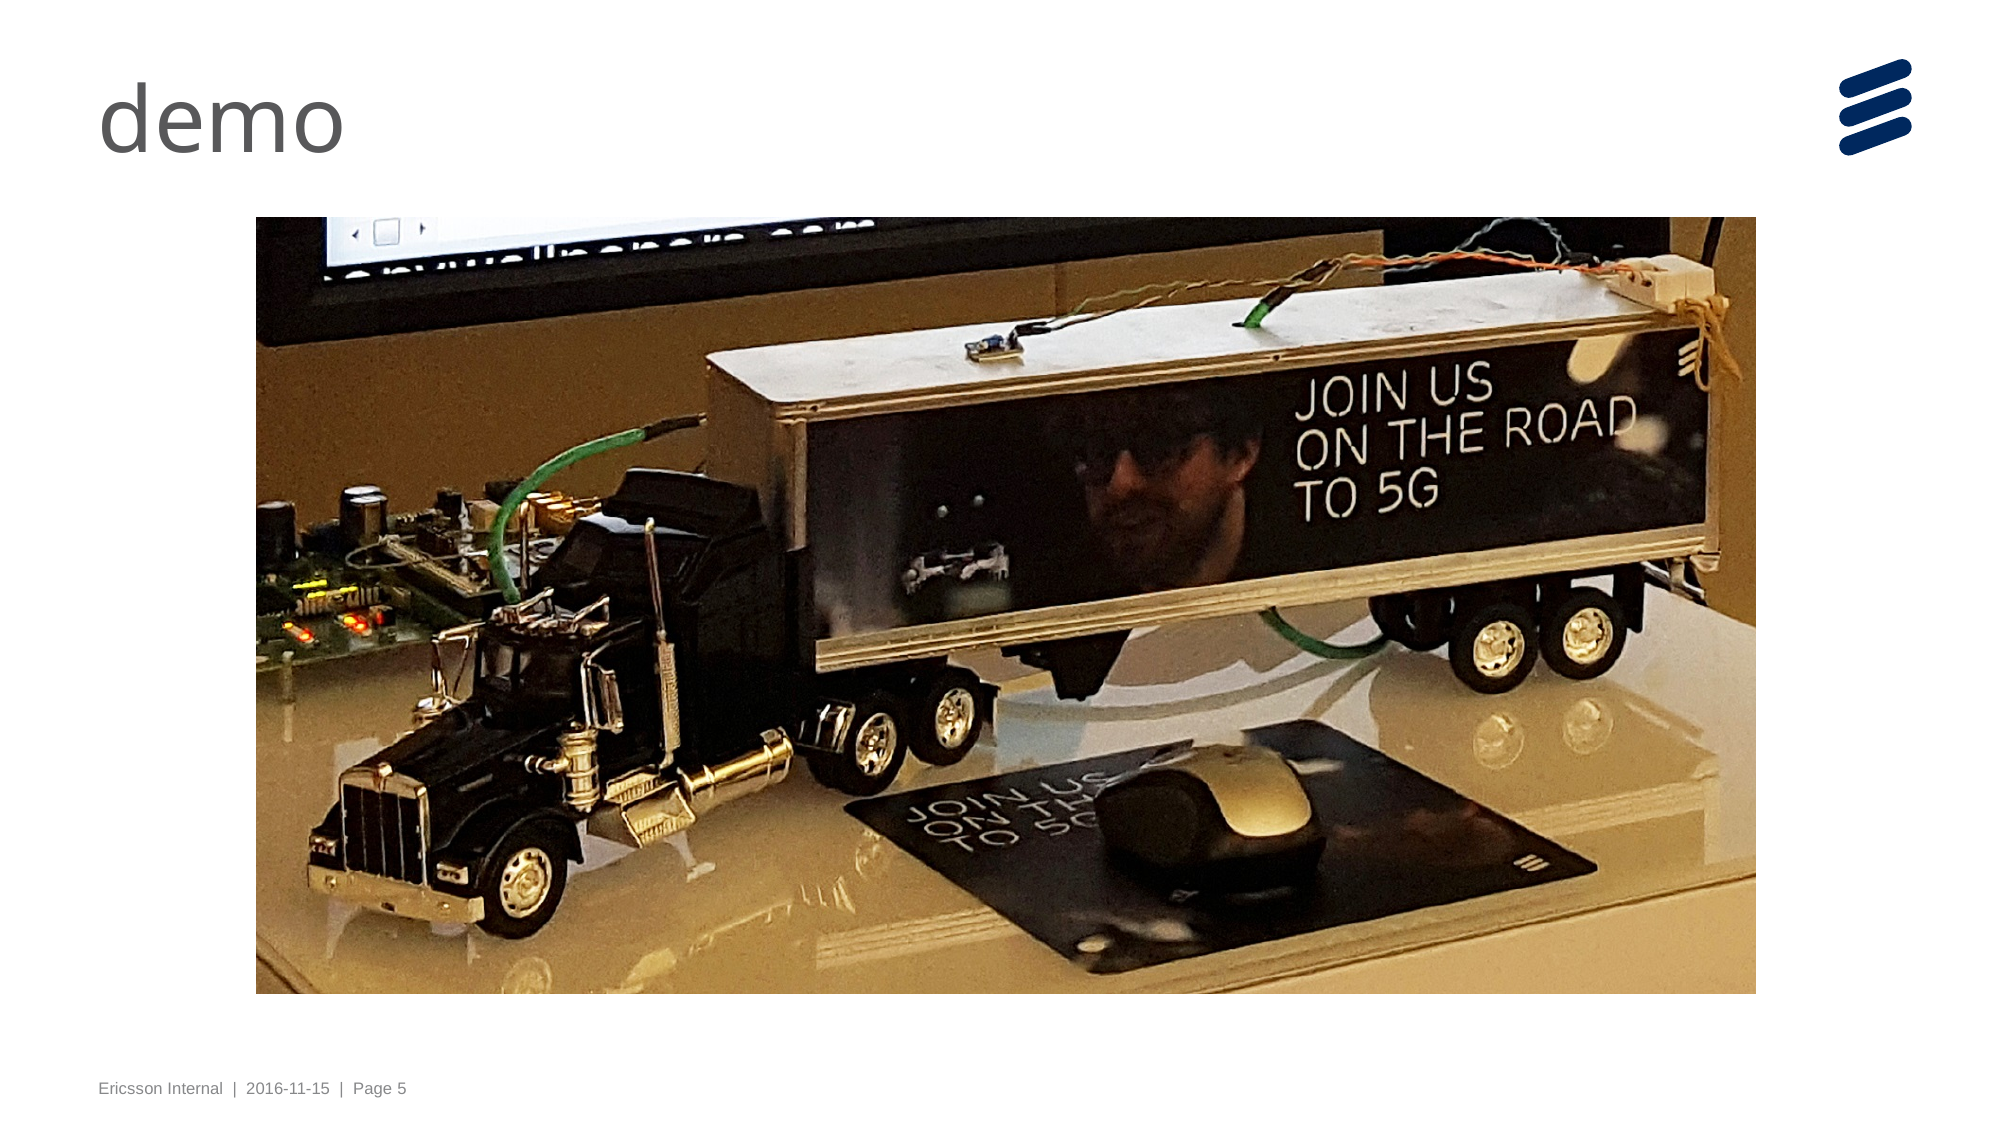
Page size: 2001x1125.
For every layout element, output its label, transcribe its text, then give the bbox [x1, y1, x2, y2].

picture [256, 217, 1756, 994]
title demo [85, 39, 1726, 218]
